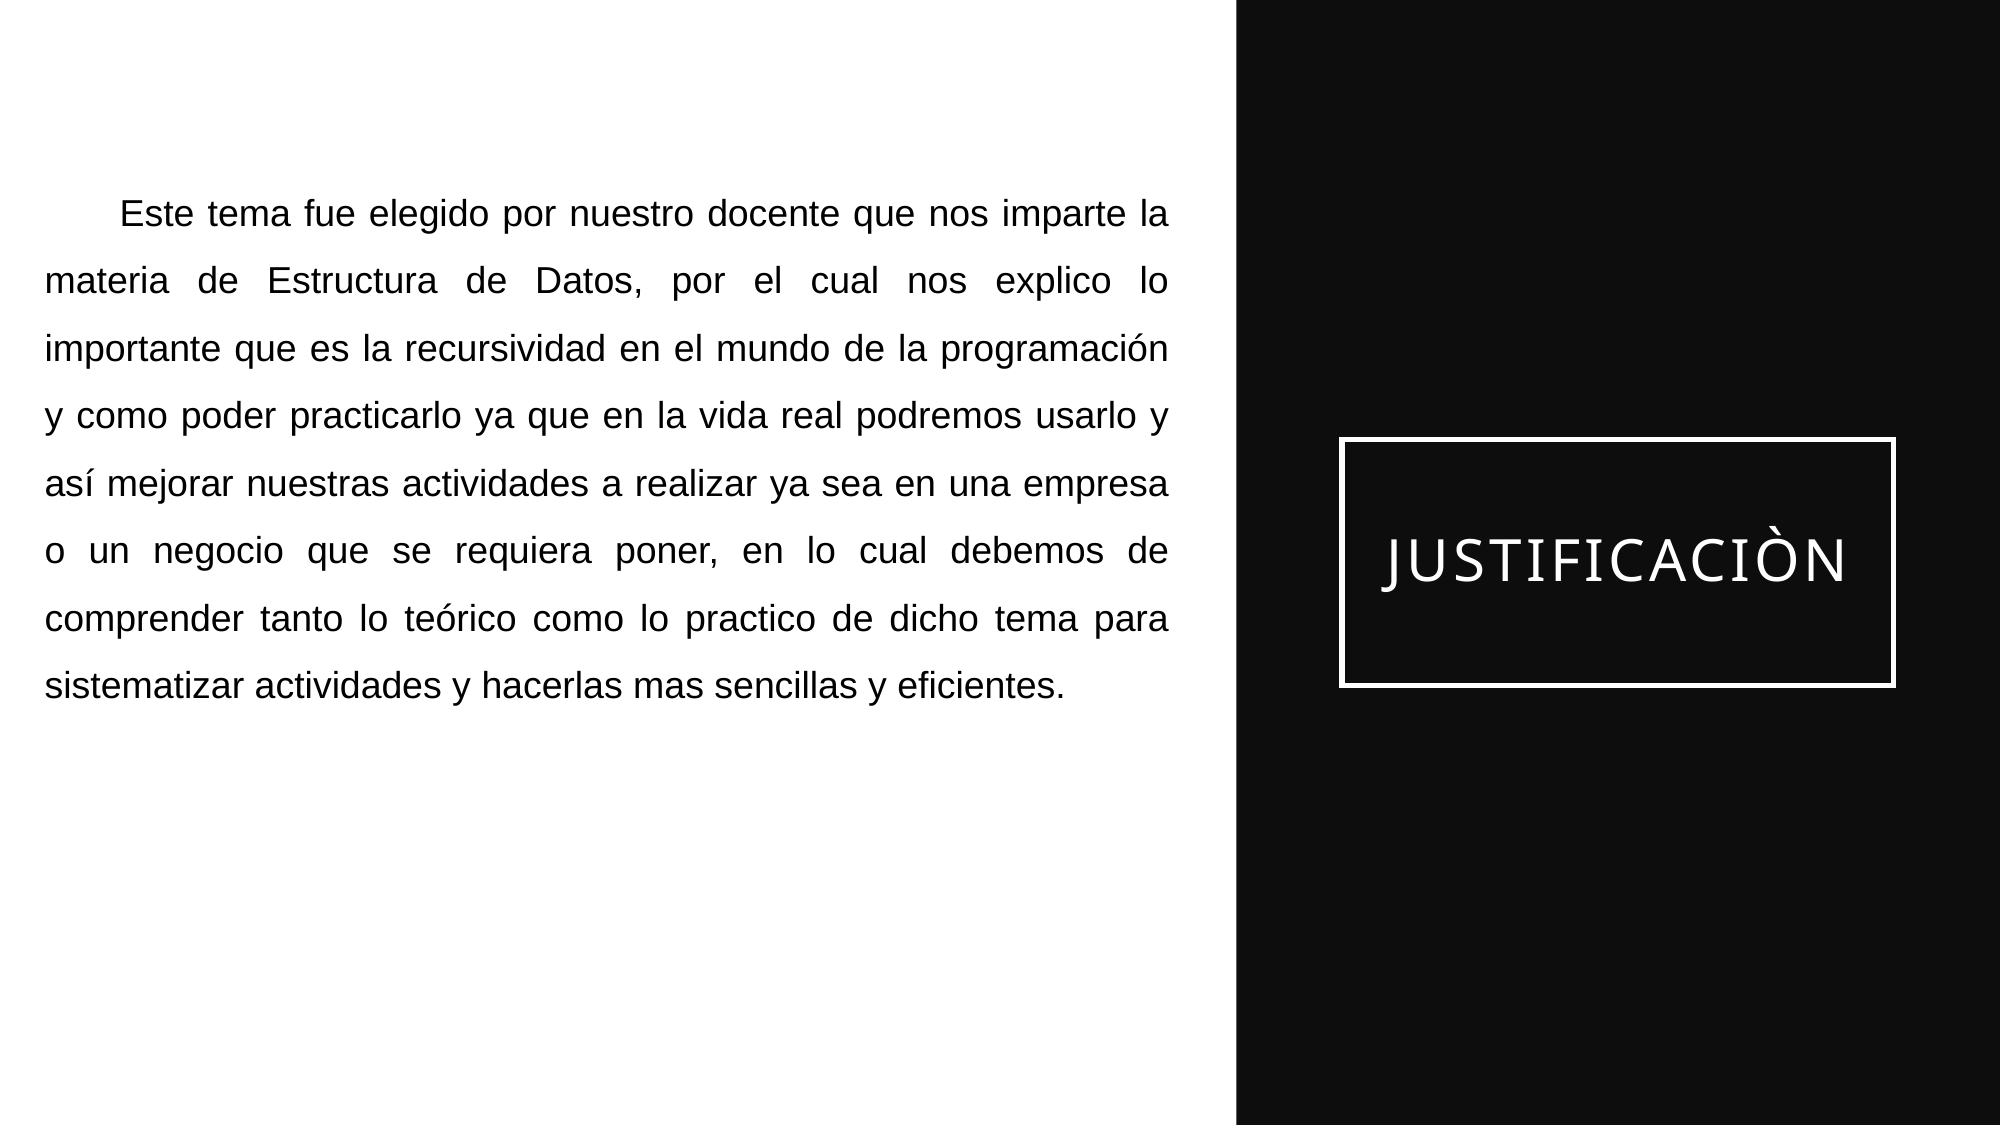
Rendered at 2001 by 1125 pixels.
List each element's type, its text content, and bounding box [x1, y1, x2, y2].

text_box Este tema fue elegido por nuestro docente que nos imparte la materia de Estructura de Datos, por el cual nos explico lo importante que es la recursividad en el mundo de la programación y como poder practicarlo ya que en la vida real podremos usarlo y así mejorar nuestras actividades a realizar ya sea en una empresa o un negocio que se requiera poner, en lo cual debemos de comprender tanto lo teórico como lo practico de dicho tema para sistematizar actividades y hacerlas mas sencillas y eficientes. [29, 158, 1184, 714]
text_box [1235, 0, 2000, 1125]
text_box [0, 0, 1235, 1125]
title JUSTIFICACIÒN [1339, 437, 1896, 688]
